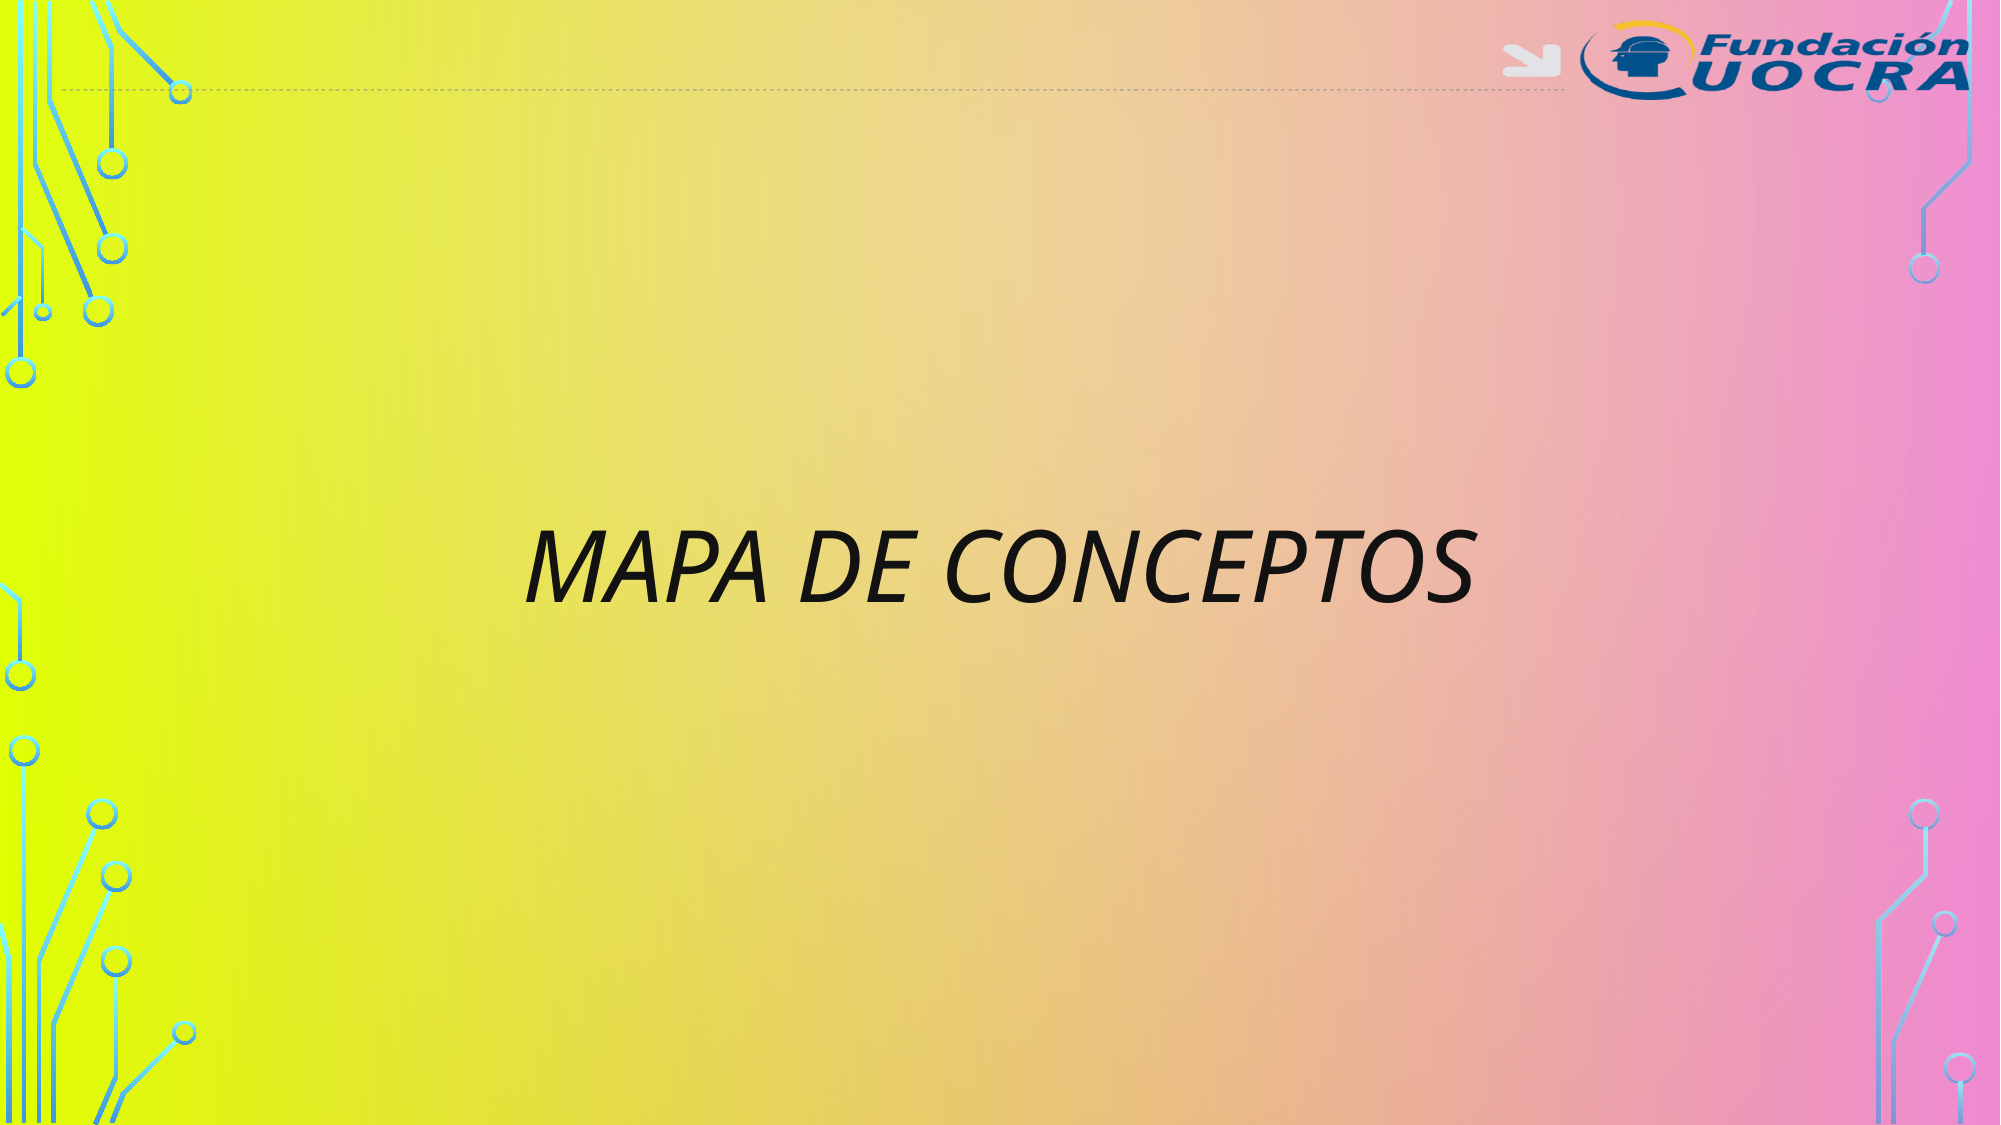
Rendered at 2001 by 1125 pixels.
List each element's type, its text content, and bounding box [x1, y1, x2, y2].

text_box MAPA DE CONCEPTOS [305, 454, 1695, 671]
picture [62, 20, 1970, 101]
